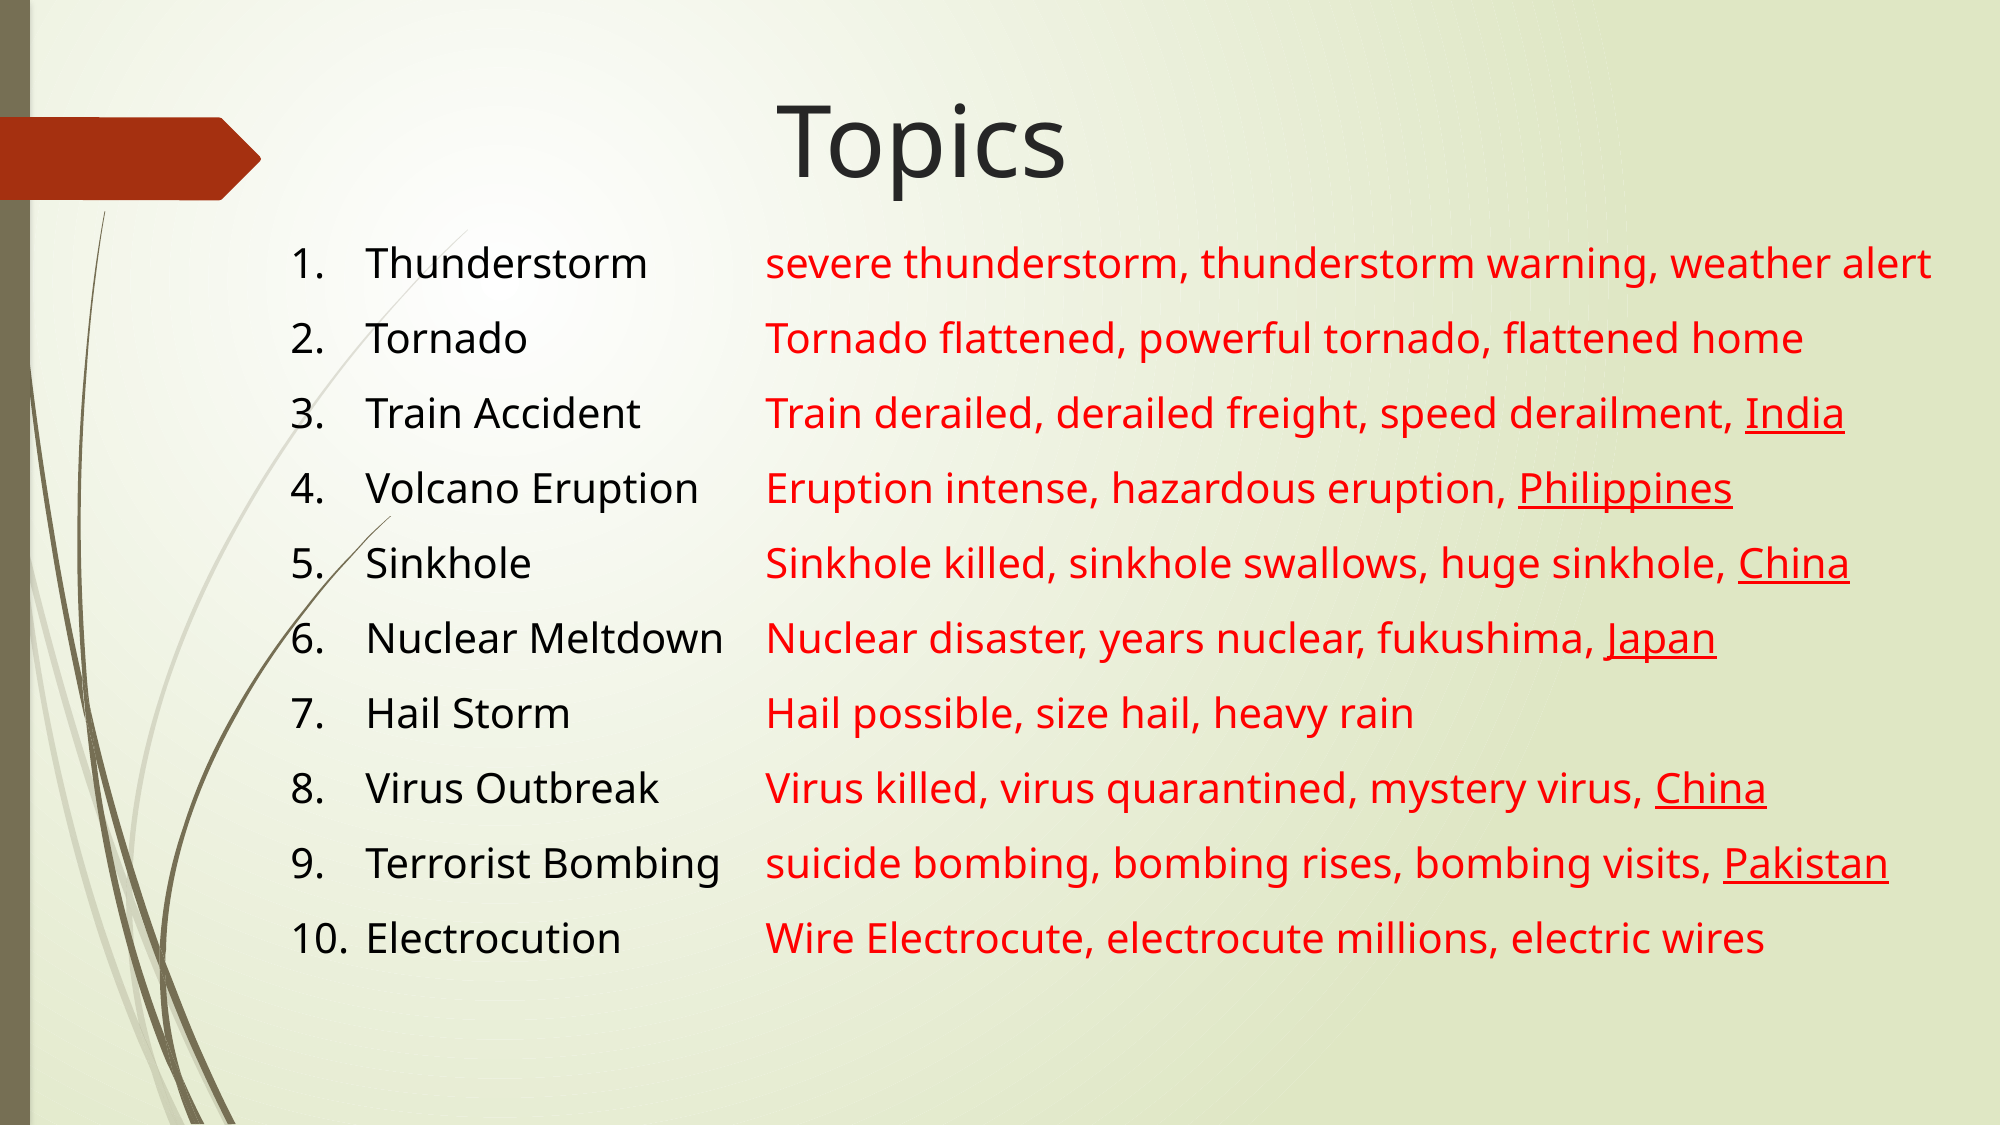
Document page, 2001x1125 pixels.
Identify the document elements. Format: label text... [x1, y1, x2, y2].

text_box Thunderstorm Tornado Train Accident Volcano Eruption Sinkhole Nuclear Meltdown Hail Storm Virus Outbreak Terrorist Bombing Electrocution [275, 203, 750, 969]
title Topics [217, 69, 1628, 199]
text_box severe thunderstorm, thunderstorm warning, weather alert Tornado flattened, powerful tornado, flattened home Train derailed, derailed freight, speed derailment, India Eruption intense, hazardous eruption, Philippines Sinkhole killed, sinkhole swallows, huge sinkhole, China Nuclear disaster, years nuclear, fukushima, Japan Hail possible, size hail, heavy rain Virus killed, virus quarantined, mystery virus, China suicide bombing, bombing rises, bombing visits, Pakistan Wire Electrocute, electrocute millions, electric wires [750, 203, 2000, 969]
